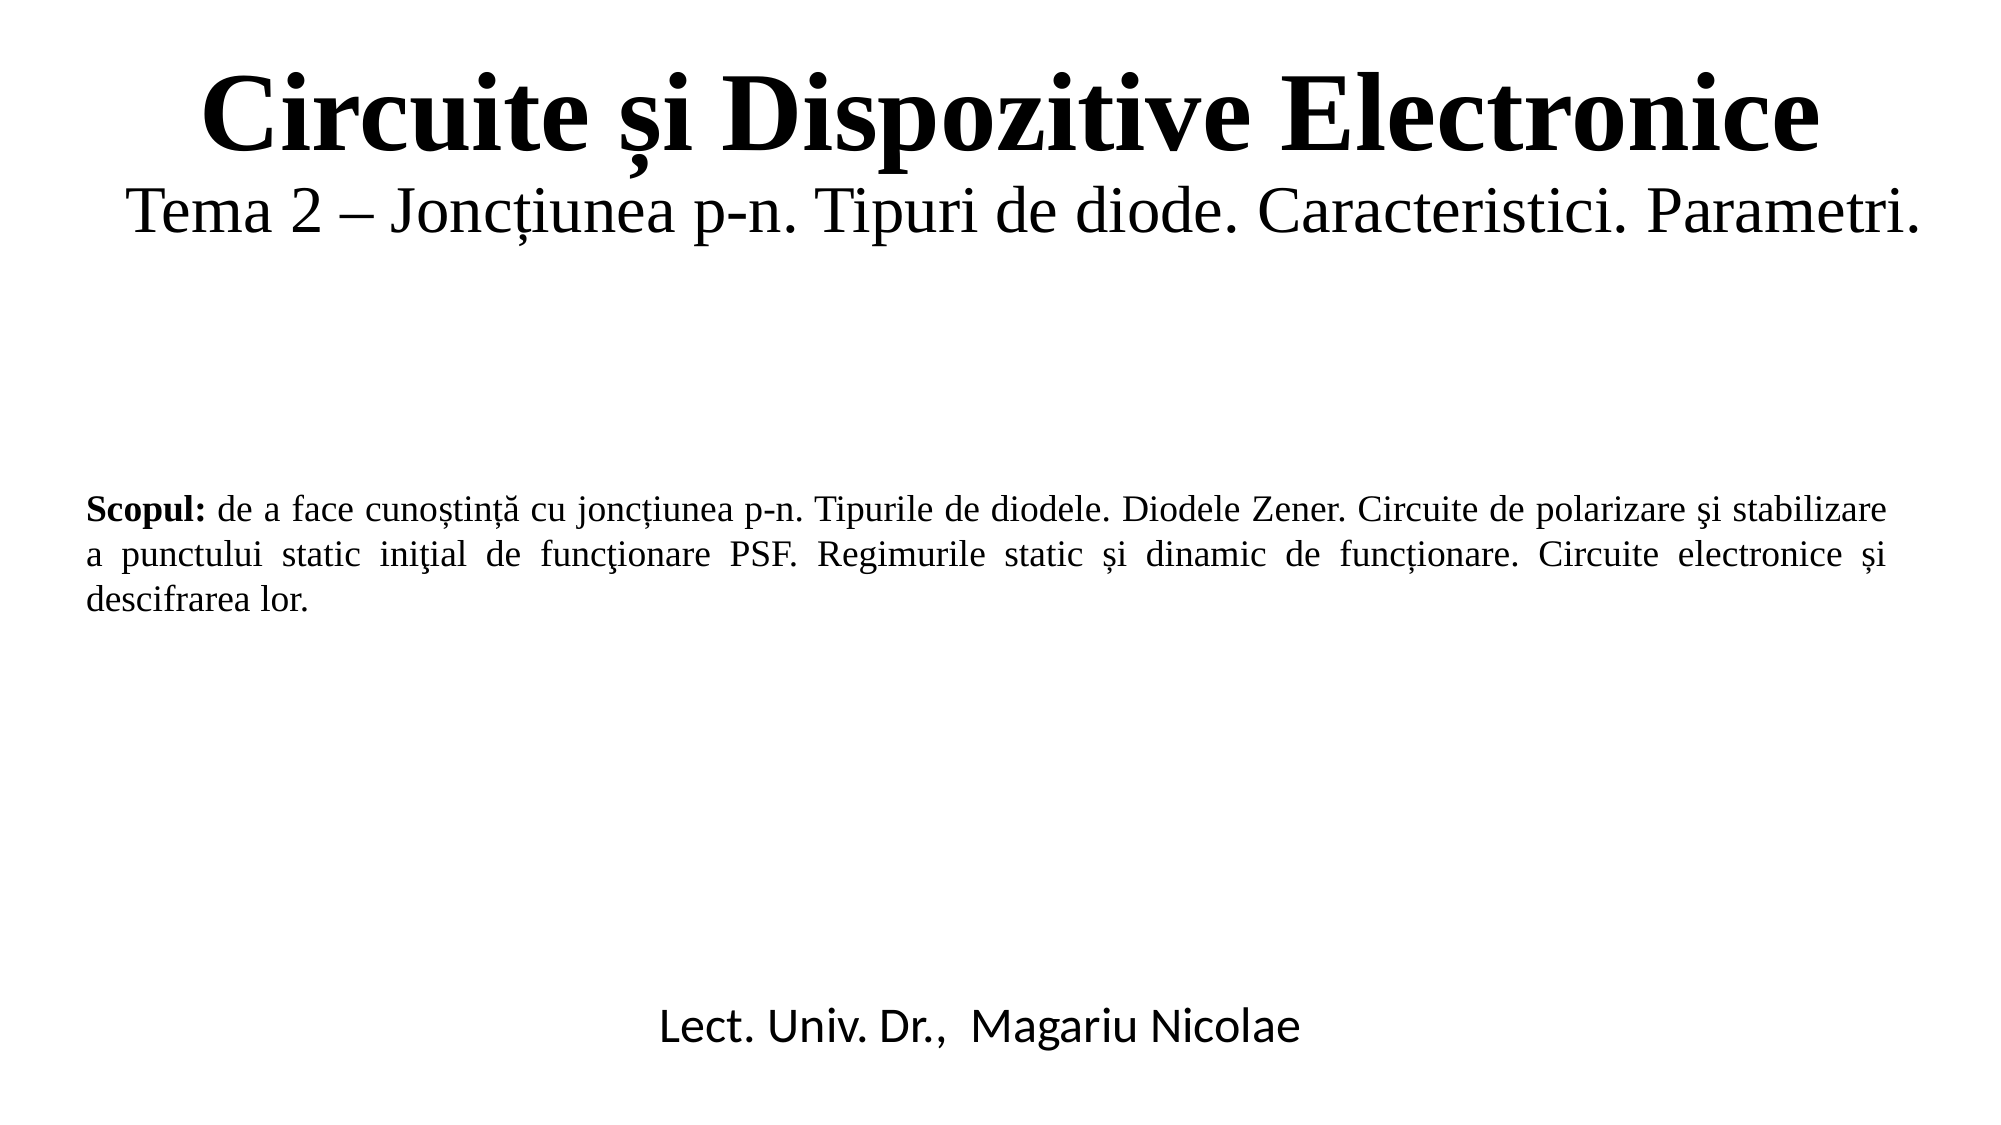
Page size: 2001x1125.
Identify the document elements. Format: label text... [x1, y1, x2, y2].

title Circuite și Dispozitive Electronice Tema 2 – Joncțiunea p-n. Tipuri de diode. Caracteristici. Parametri. [71, 46, 1980, 645]
text_box Scopul: de a face cunoștință cu joncțiunea p-n. Tipurile de diodele. Diodele Zener. Circuite de polarizare şi stabilizare a punctului static iniţial de funcţionare PSF. Regimurile static și dinamic de funcționare. Circuite electronice și descifrarea lor. [71, 476, 1905, 627]
subtitle Lect. Univ. Dr., Magariu Nicolae [230, 992, 1731, 1074]
